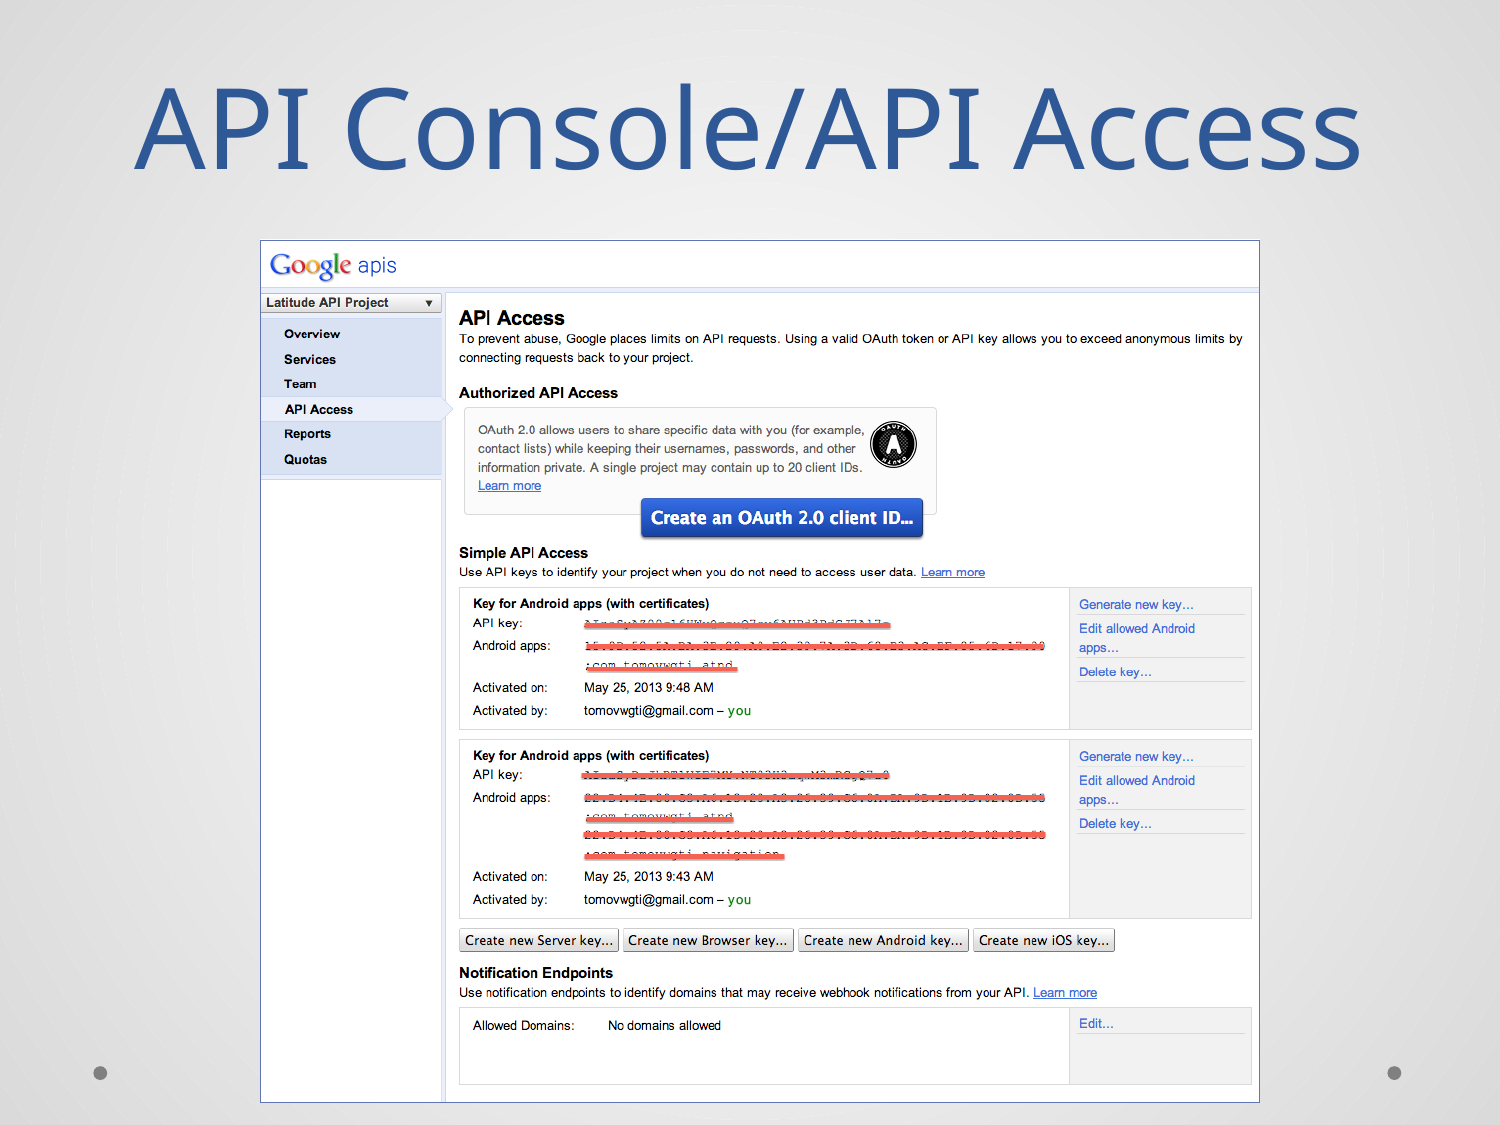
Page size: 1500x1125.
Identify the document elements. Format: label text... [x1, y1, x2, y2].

picture [259, 239, 1260, 1103]
title API Console/API Access [75, 0, 1425, 263]
